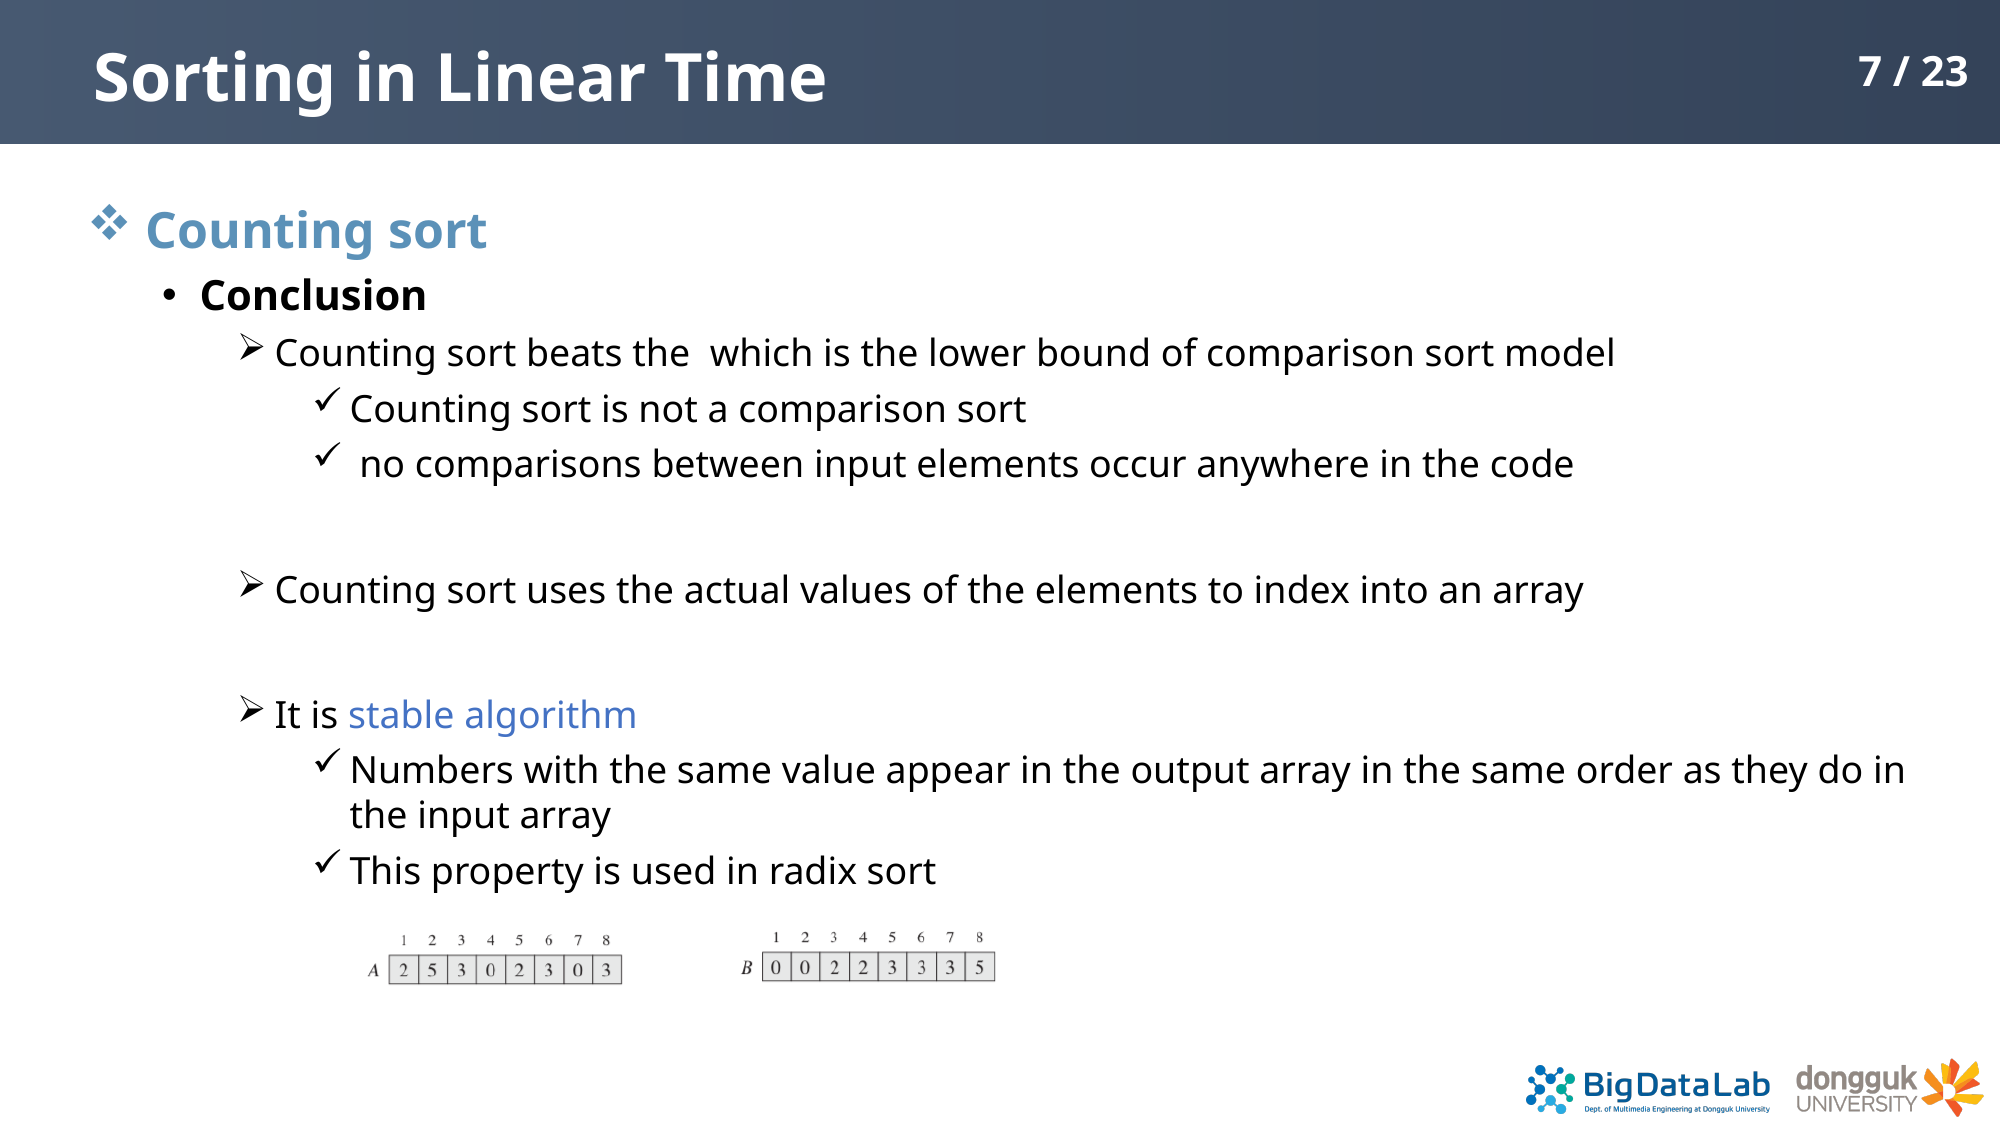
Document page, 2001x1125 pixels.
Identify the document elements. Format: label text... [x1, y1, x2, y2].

title Sorting in Linear Time [78, 21, 1935, 128]
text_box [351, 911, 1013, 1016]
slide_number 7 / 23 [1769, 21, 1984, 126]
picture [1526, 1065, 1770, 1114]
